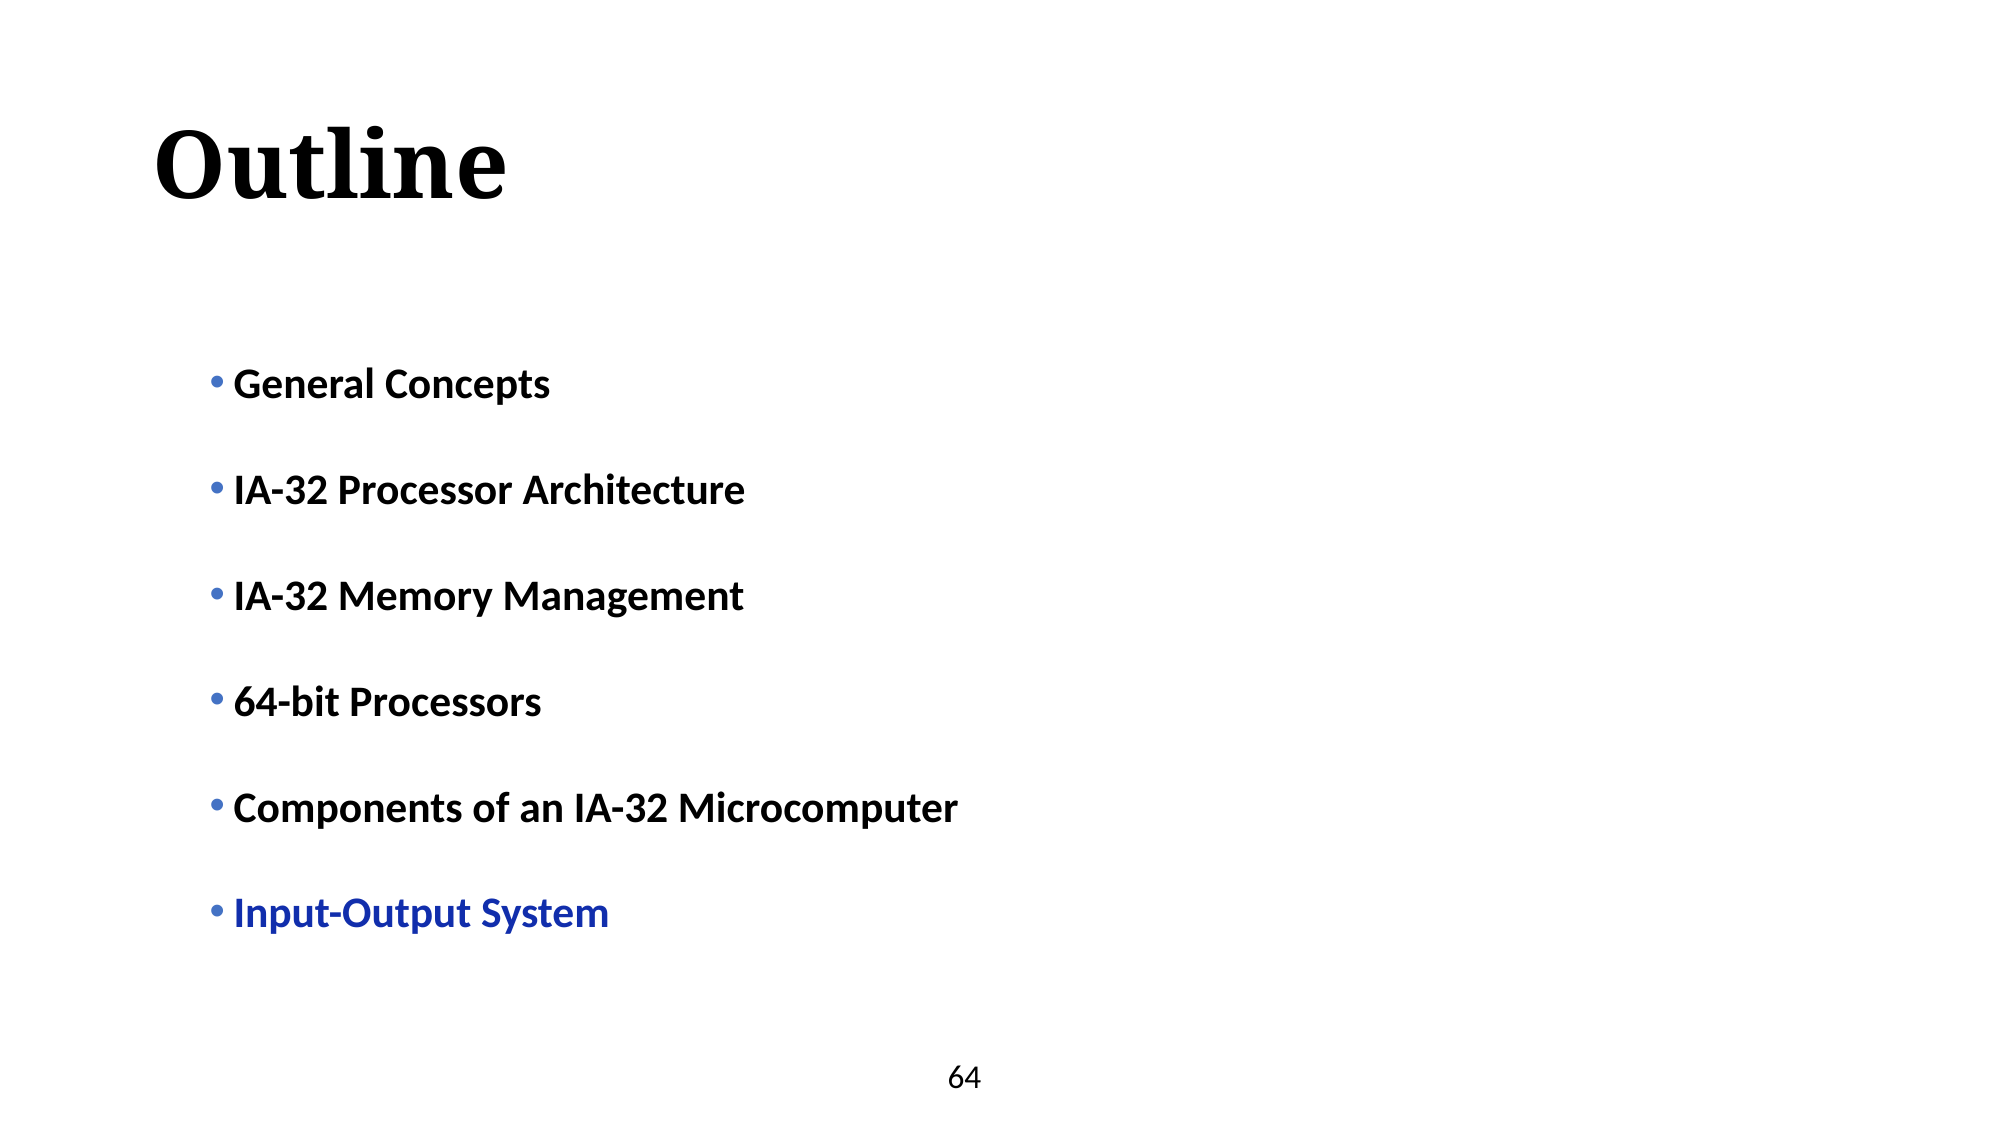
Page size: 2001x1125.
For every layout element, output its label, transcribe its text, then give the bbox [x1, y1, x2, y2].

text_box General Concepts IA-32 Processor Architecture IA-32 Memory Management 64-bit Processors Components of an IA-32 Microcomputer Input-Output System [209, 321, 1223, 947]
slide_number 64 [856, 1044, 1073, 1105]
title Outline [137, 59, 1863, 278]
